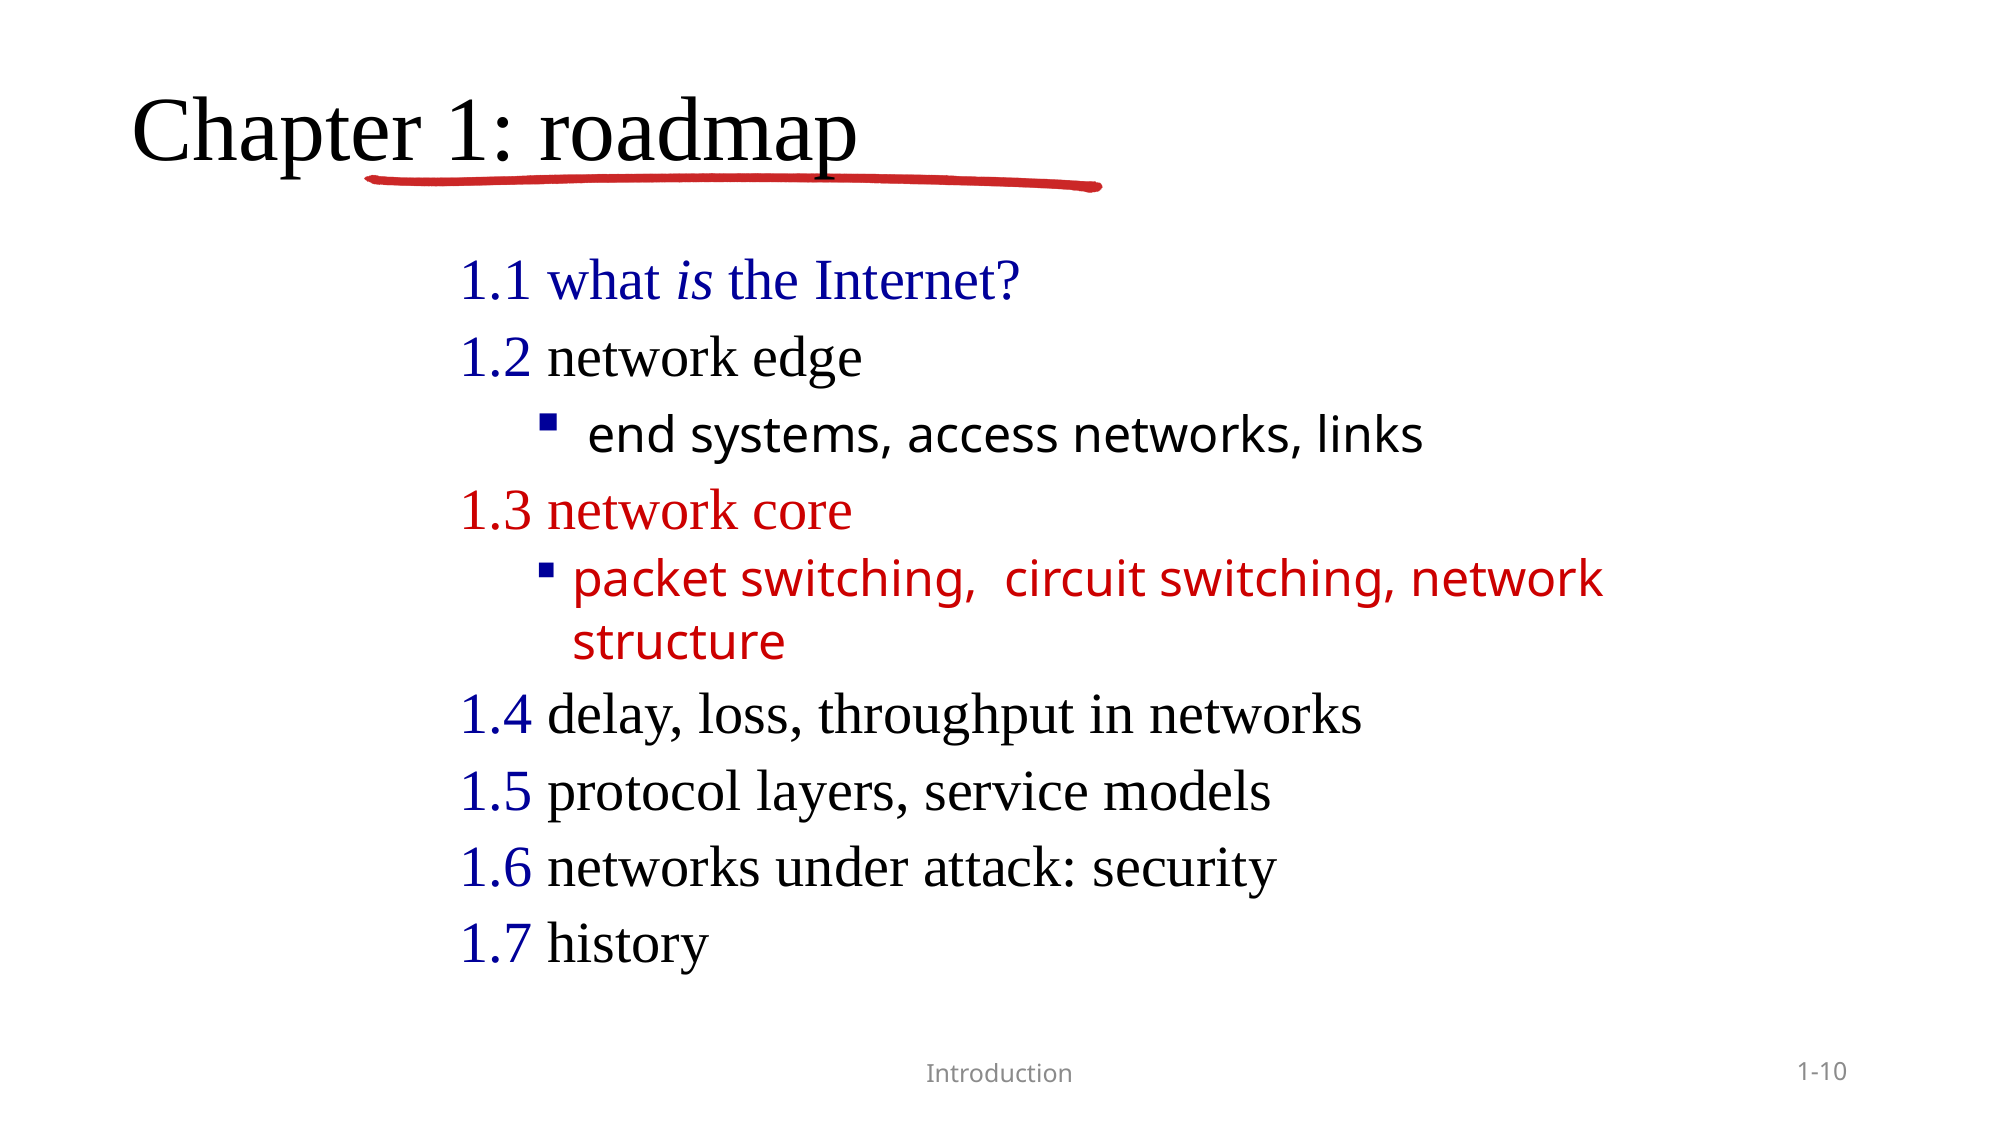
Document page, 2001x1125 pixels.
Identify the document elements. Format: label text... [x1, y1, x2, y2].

picture [361, 168, 1112, 198]
footer Introduction [662, 1042, 1338, 1103]
title Chapter 1: roadmap [116, 37, 1817, 225]
list 1.1 what is the Internet? 1.2 network edge end systems, access networks, links 1.3 network core packet switching, circuit switching, network structure 1.4 delay, loss, throughput in networks 1.5 protocol layers, service models 1.6 networks under attack: security 1.7 history [369, 230, 1717, 994]
slide_number 1-10 [1412, 1042, 1863, 1103]
